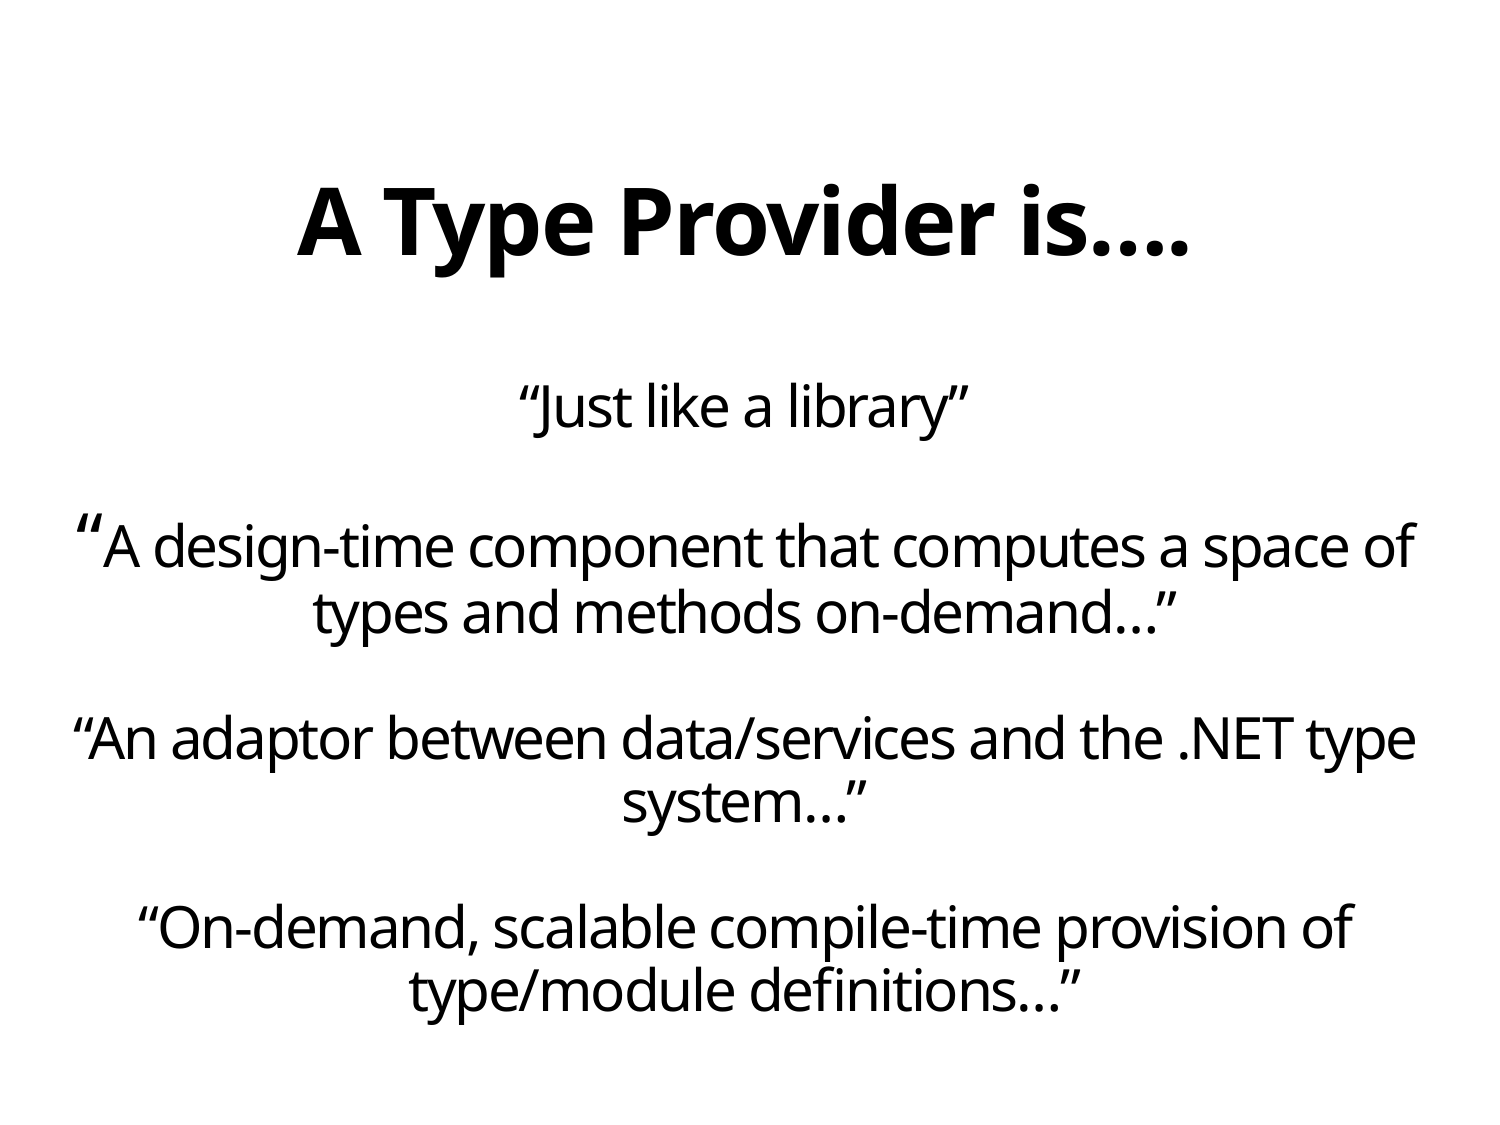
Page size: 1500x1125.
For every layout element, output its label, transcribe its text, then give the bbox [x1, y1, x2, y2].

title A Type Provider is…. “Just like a library” “A design-time component that computes a space of types and methods on-demand…” “An adaptor between data/services and the .NET type system…” “On-demand, scalable compile-time provision of type/module definitions…” [57, 174, 1433, 1125]
